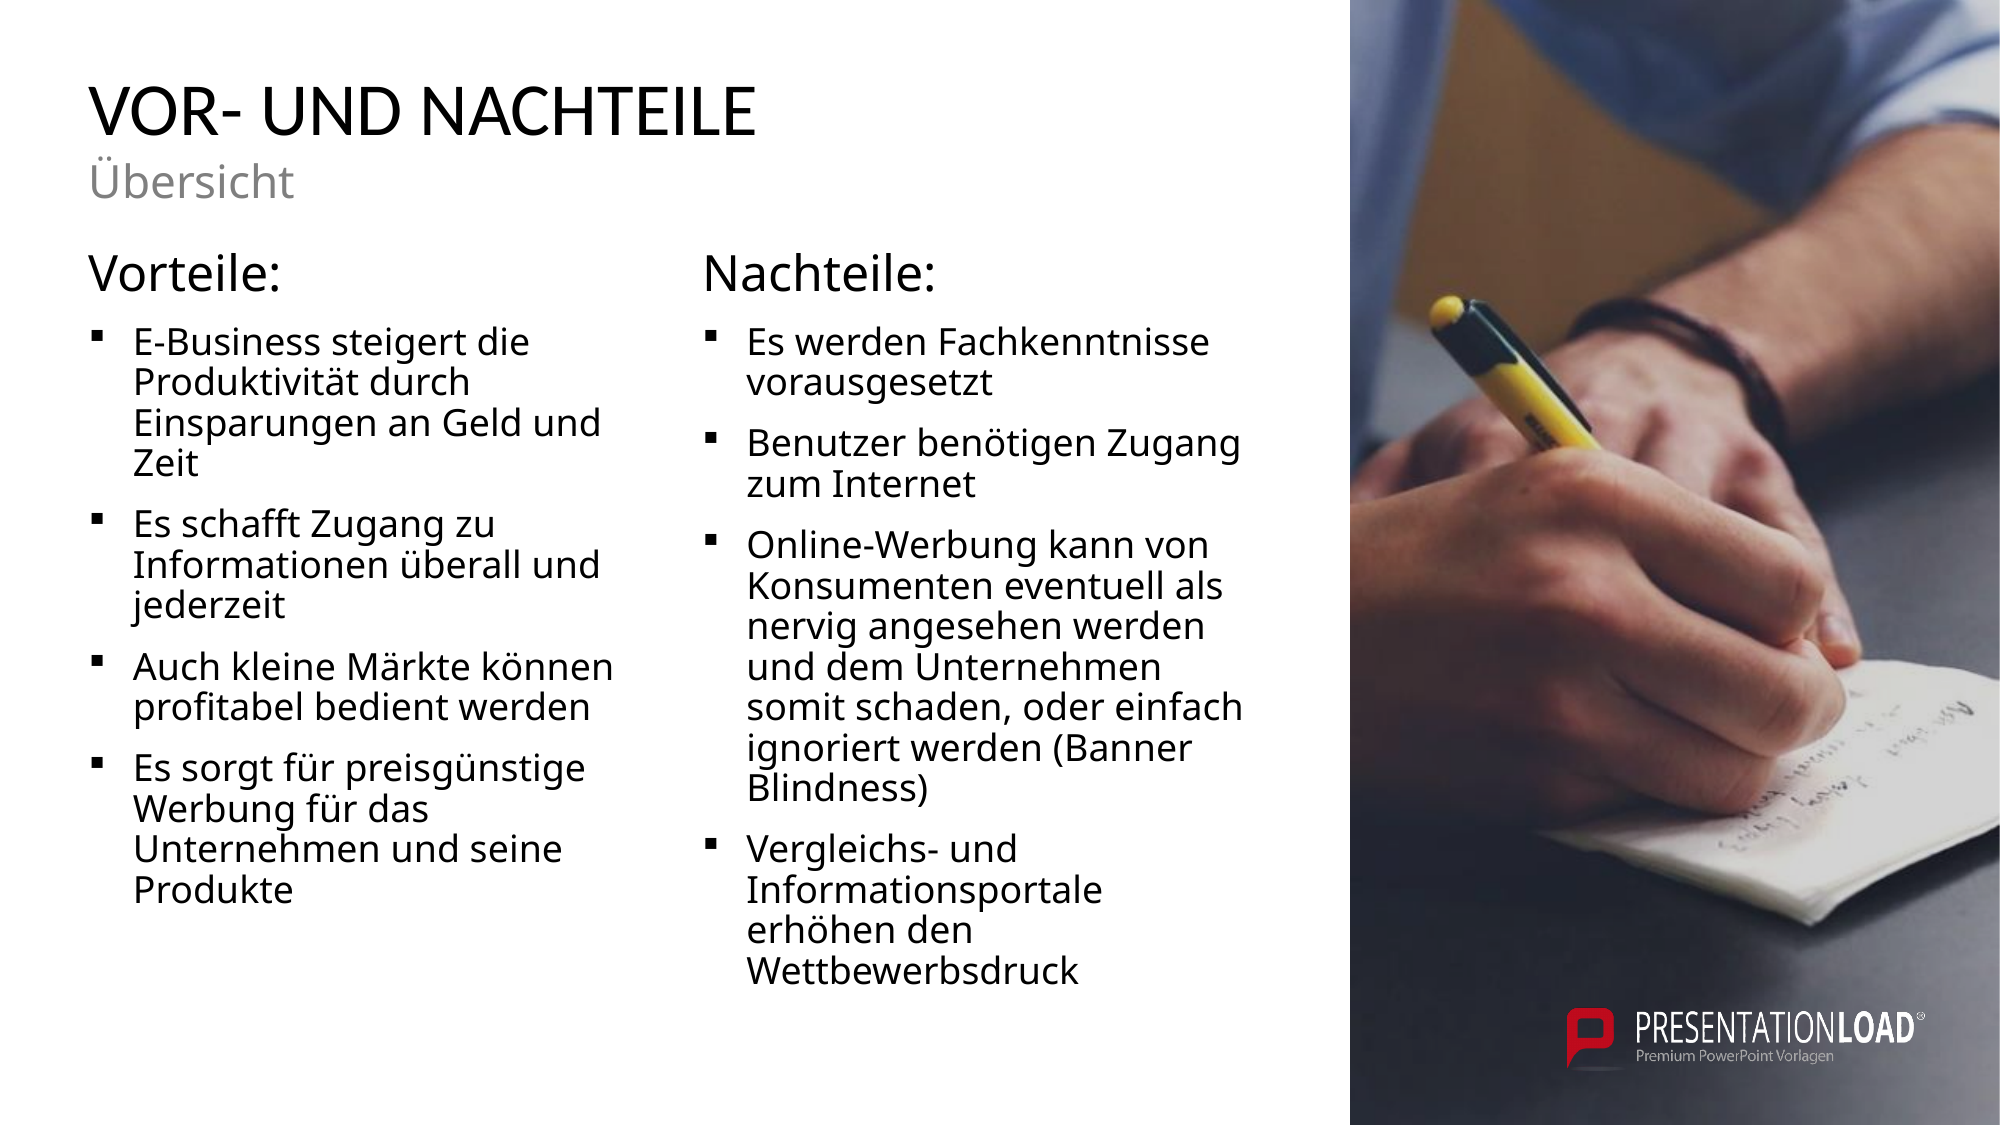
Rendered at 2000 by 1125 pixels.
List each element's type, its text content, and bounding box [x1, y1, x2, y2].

list Nachteile: Es werden Fachkenntnisse vorausgesetzt Benutzer benötigen Zugang zum Internet Online-Werbung kann von Konsumenten eventuell als nervig angesehen werden und dem Unternehmen somit schaden, oder einfach ignoriert werden (Banner Blindness) Vergleichs- und Informationsportale erhöhen den Wettbewerbsdruck [702, 248, 1264, 954]
list Vorteile: E-Business steigert die Produktivität durch Einsparungen an Geld und Zeit Es schafft Zugang zu Informationen überall und jederzeit Auch kleine Märkte können profitabel bedient werden Es sorgt für preisgünstige Werbung für das Unternehmen und seine Produkte [88, 248, 650, 954]
list Übersicht [88, 159, 1281, 248]
title VOR- UND NACHTEILE [88, 70, 1281, 159]
picture [1349, 0, 2000, 1125]
